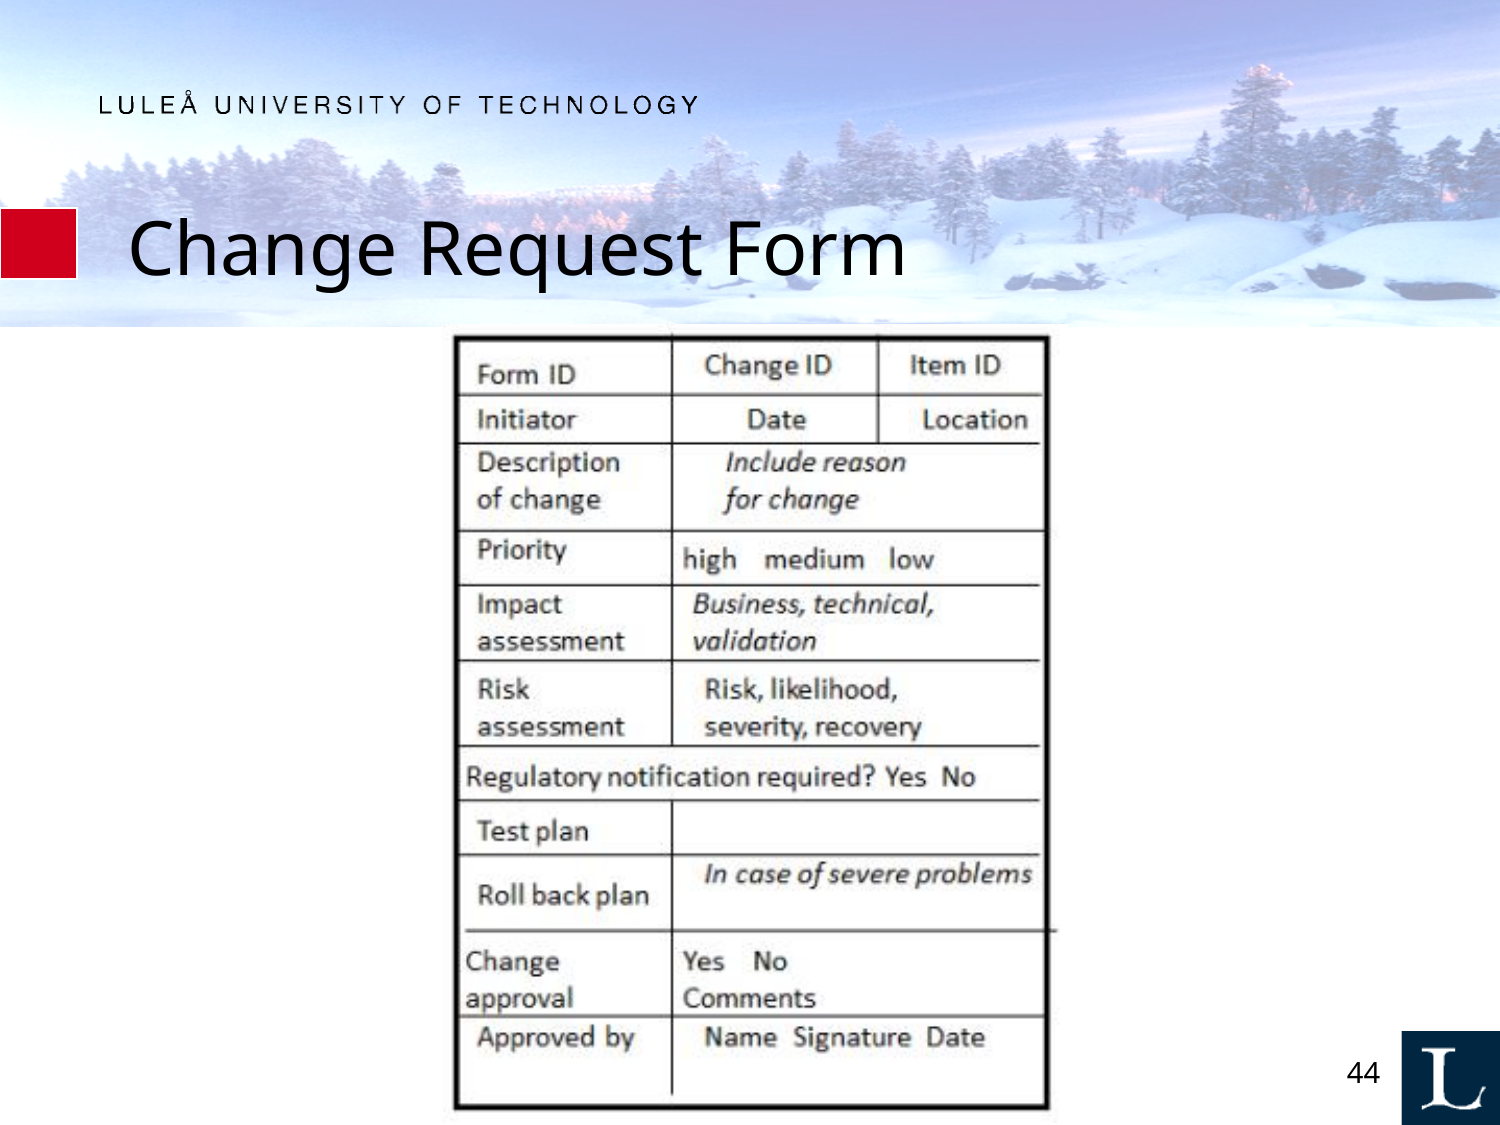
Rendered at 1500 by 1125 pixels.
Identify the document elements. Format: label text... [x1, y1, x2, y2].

picture [1399, 1031, 1500, 1125]
title Change Request Form [111, 160, 1412, 330]
picture [100, 90, 697, 114]
slide_number 44 [1073, 1046, 1396, 1125]
picture [442, 324, 1069, 1123]
